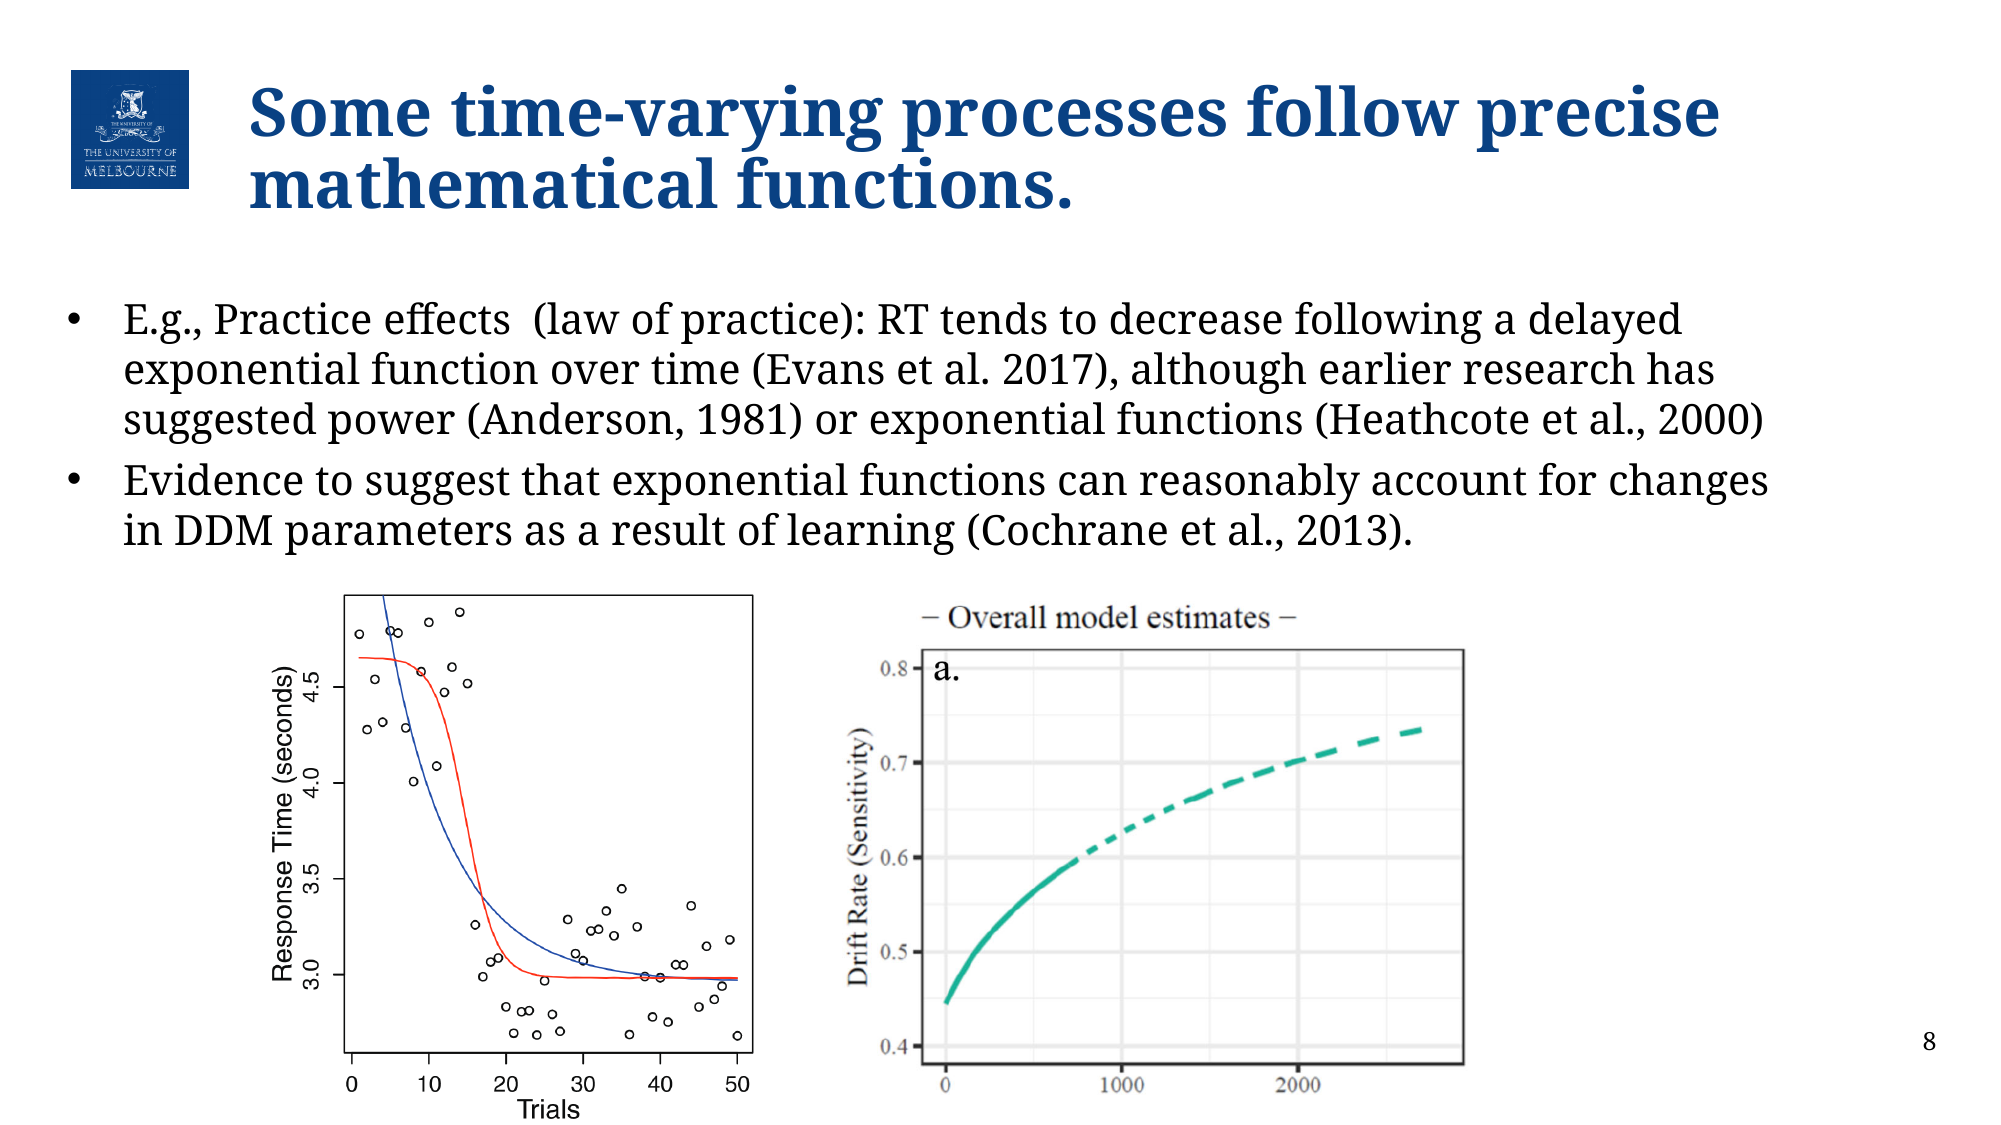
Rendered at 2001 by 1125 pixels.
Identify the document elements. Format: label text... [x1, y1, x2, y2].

picture [266, 589, 765, 1125]
list E.g., Practice effects (law of practice): RT tends to decrease following a delayed exponential function over time (Evans et al. 2017), although earlier research has suggested power (Anderson, 1981) or exponential functions (Heathcote et al., 2000) Evidence to suggest that exponential functions can reasonably account for changes in DDM parameters as a result of learning (Cochrane et al., 2013). [51, 285, 1798, 586]
slide_number 8 [1797, 1012, 1937, 1073]
picture [71, 70, 189, 189]
title Some time-varying processes follow precise mathematical functions. [234, 50, 1770, 311]
picture [799, 585, 1506, 1105]
